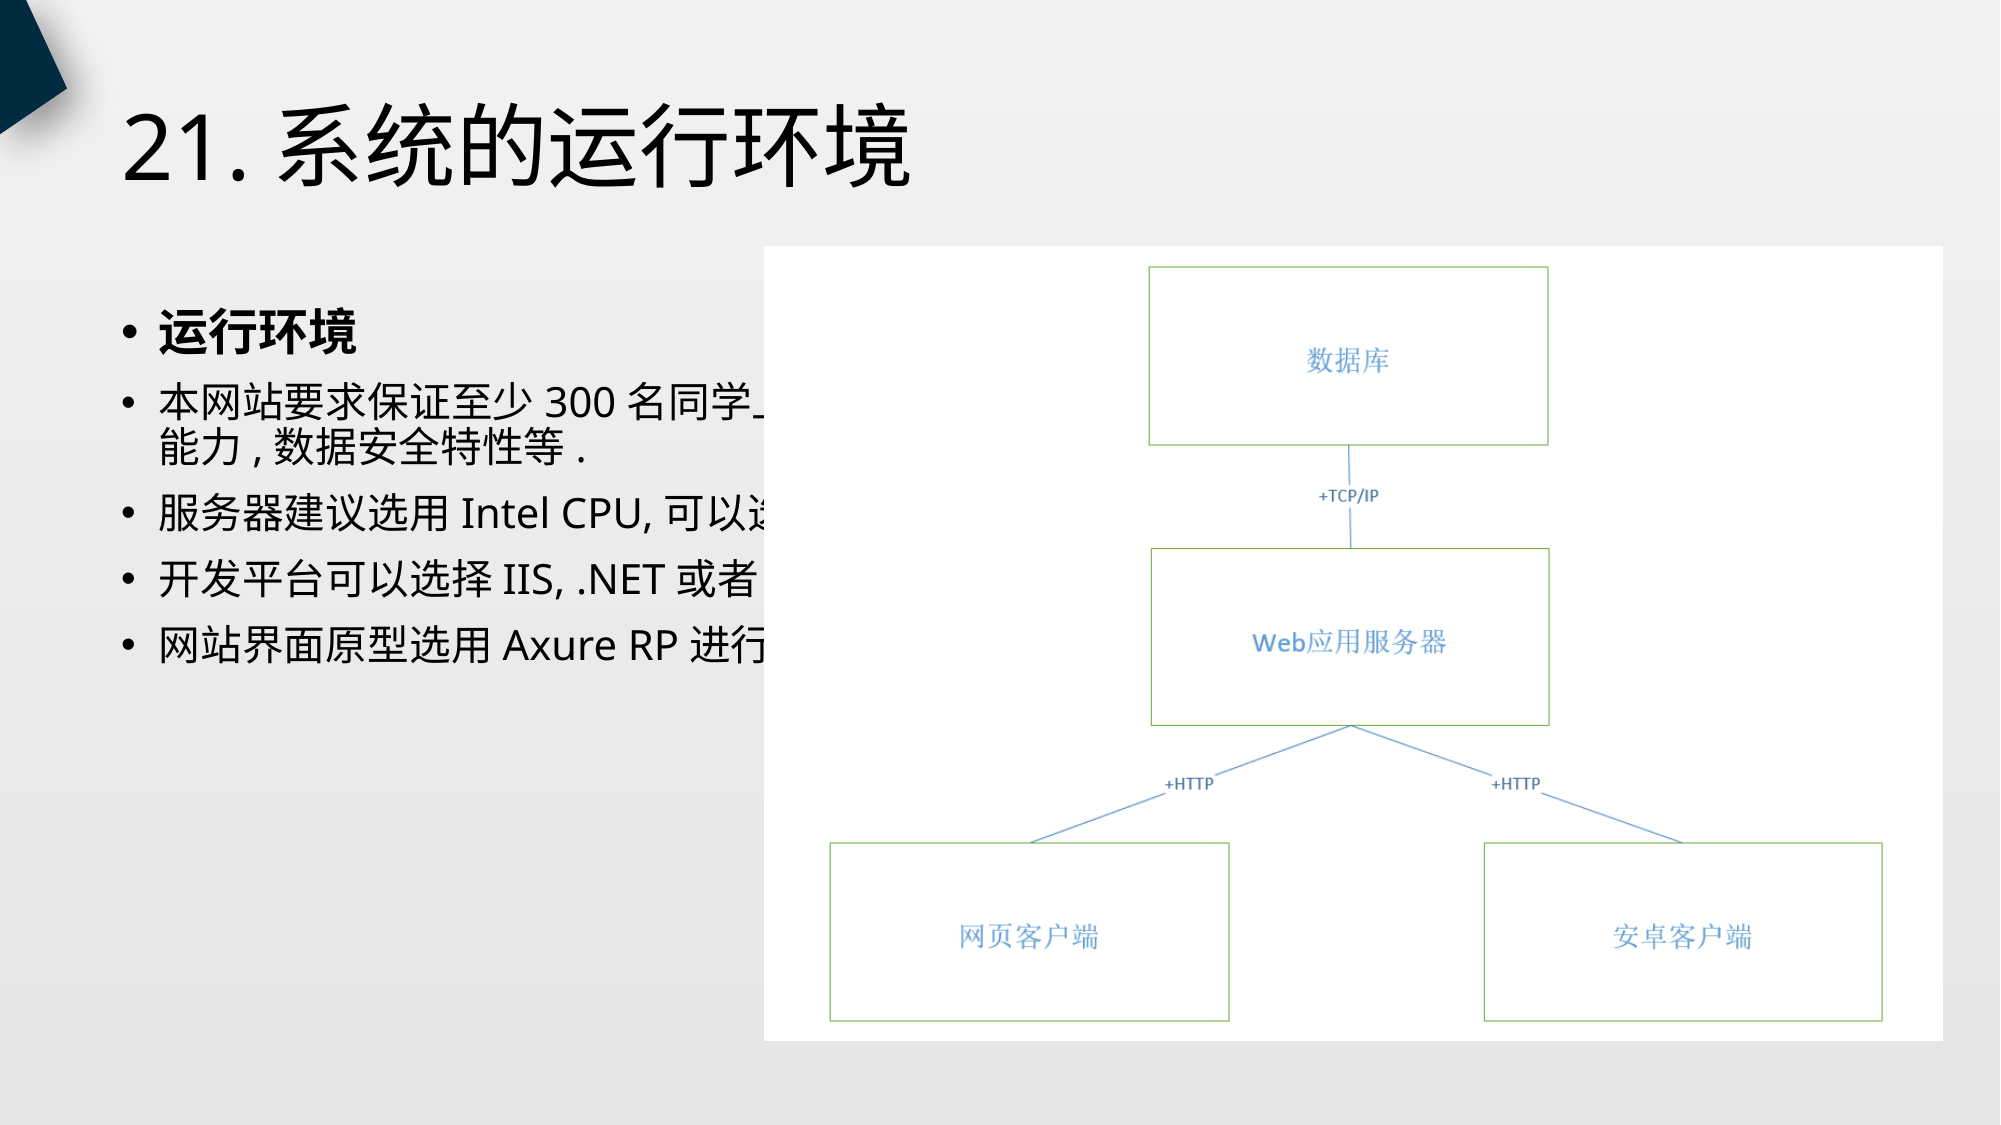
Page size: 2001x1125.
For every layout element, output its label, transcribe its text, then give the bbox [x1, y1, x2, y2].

text_box [0, 0, 68, 135]
picture [764, 246, 1943, 1041]
title 21.系统的运行环境 [106, 42, 1832, 260]
list 运行环境 本网站要求保证至少300名同学上课辅助服务的要求.包括数据存储能力,网络服务吞吐能力,数据安全特性等. 服务器建议选用Intel CPU,可以选择Windows或者Linux. 开发平台可以选择IIS, .NET或者apache, tomcat/jboss平台 网站界面原型选用Axure RP进行设计，App界面选用墨刀进行设计 [106, 299, 764, 1014]
